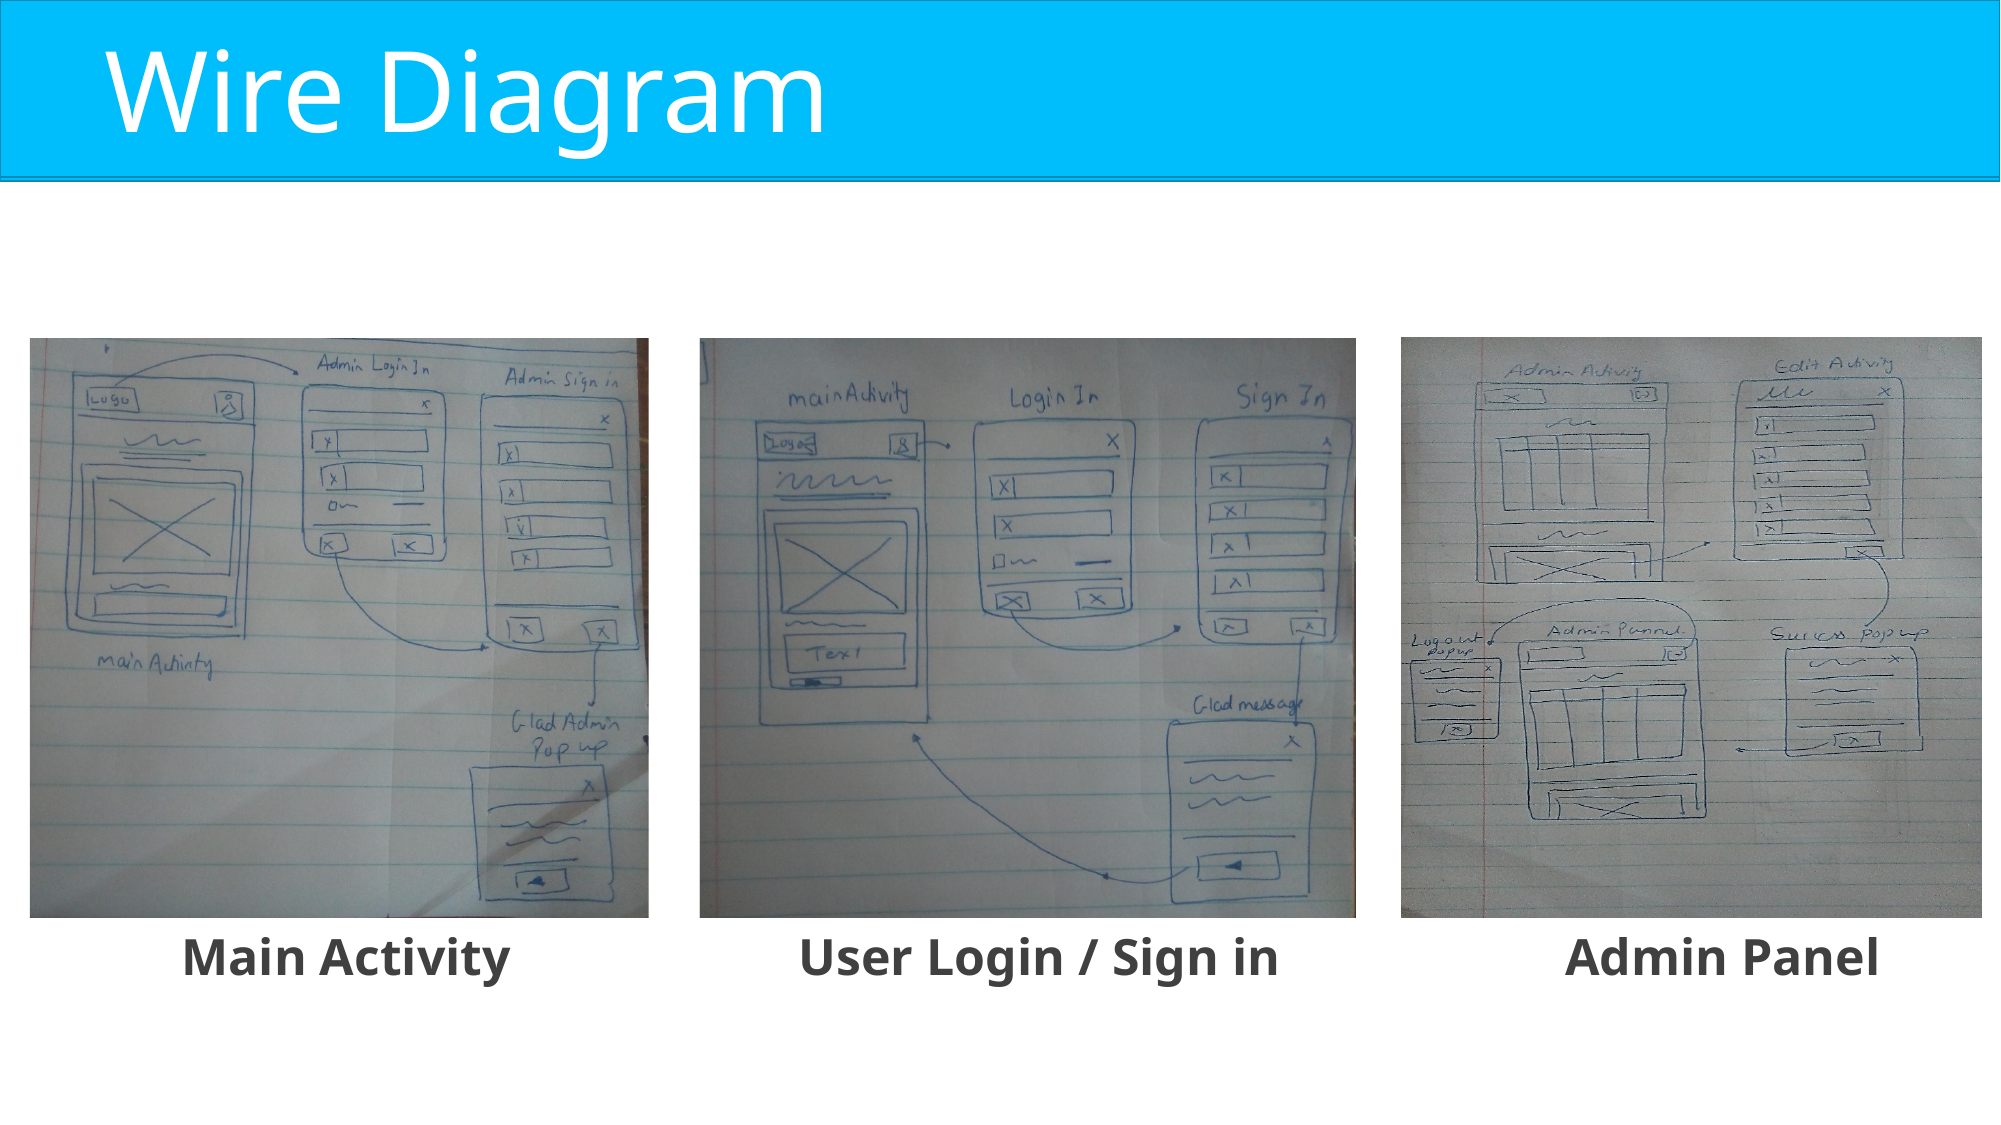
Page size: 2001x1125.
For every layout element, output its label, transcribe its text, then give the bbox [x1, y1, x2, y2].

text_box Main Activity [166, 917, 762, 993]
picture [29, 338, 649, 918]
text_box Admin Panel [1550, 917, 2000, 993]
text_box User Login / Sign in [783, 917, 1380, 993]
picture [1401, 337, 1982, 918]
picture [700, 299, 1356, 956]
text_box [0, 0, 2000, 178]
list Wire Diagram [89, 37, 1952, 156]
